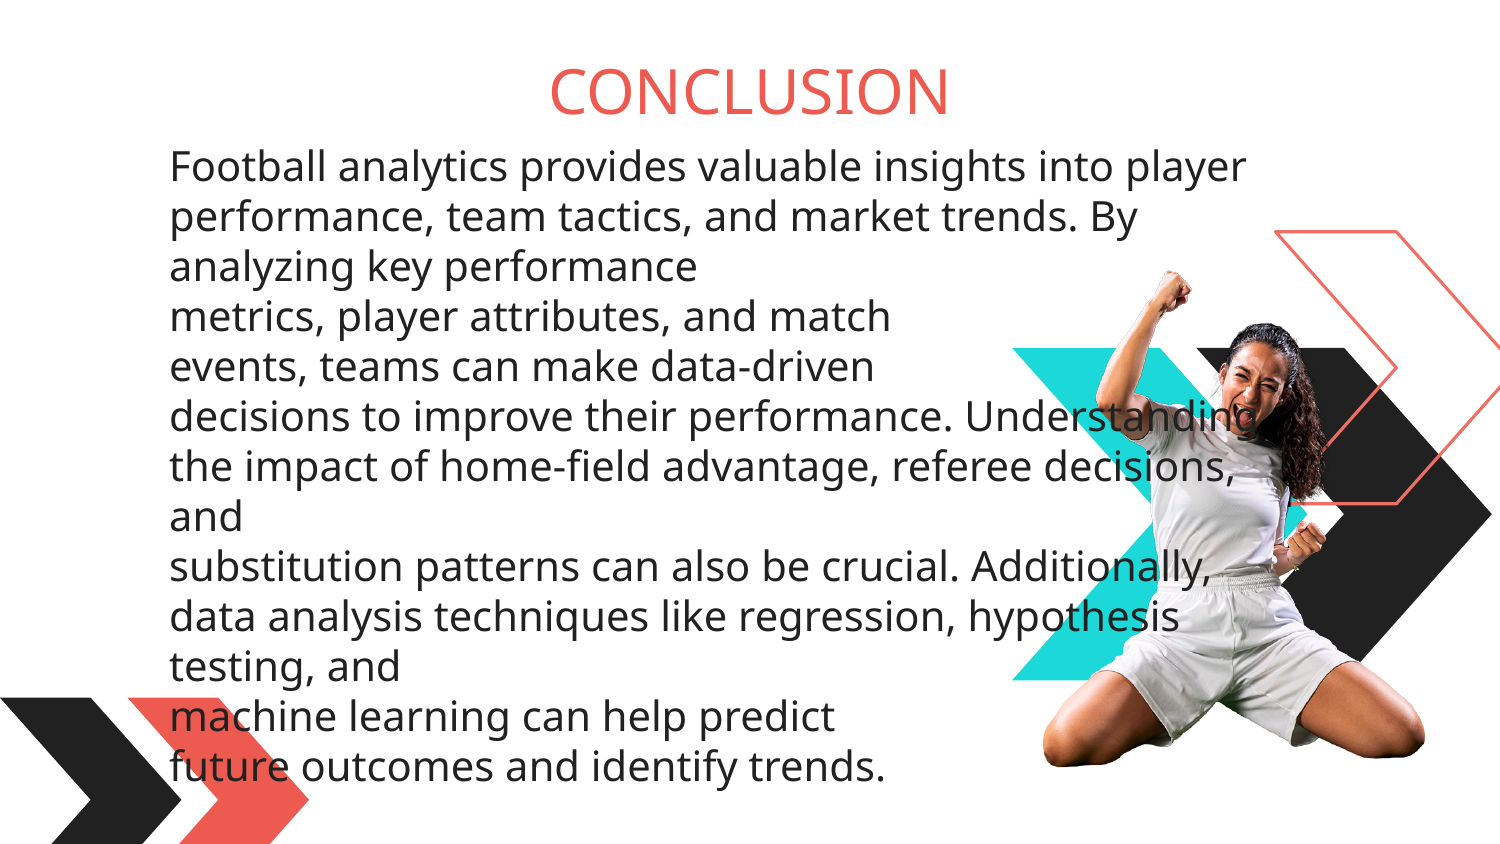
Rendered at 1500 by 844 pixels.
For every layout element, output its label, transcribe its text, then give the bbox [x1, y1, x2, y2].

title CONCLUSION [118, 49, 1382, 129]
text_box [1011, 231, 1500, 794]
subtitle Football analytics provides valuable insights into player performance, team tactics, and market trends. By analyzing key performance metrics, player attributes, and match events, teams can make data-driven decisions to improve their performance. Understanding the impact of home-field advantage, referee decisions, and substitution patterns can also be crucial. Additionally, data analysis techniques like regression, hypothesis testing, and machine learning can help predict future outcomes and identify trends. [154, 169, 1308, 812]
